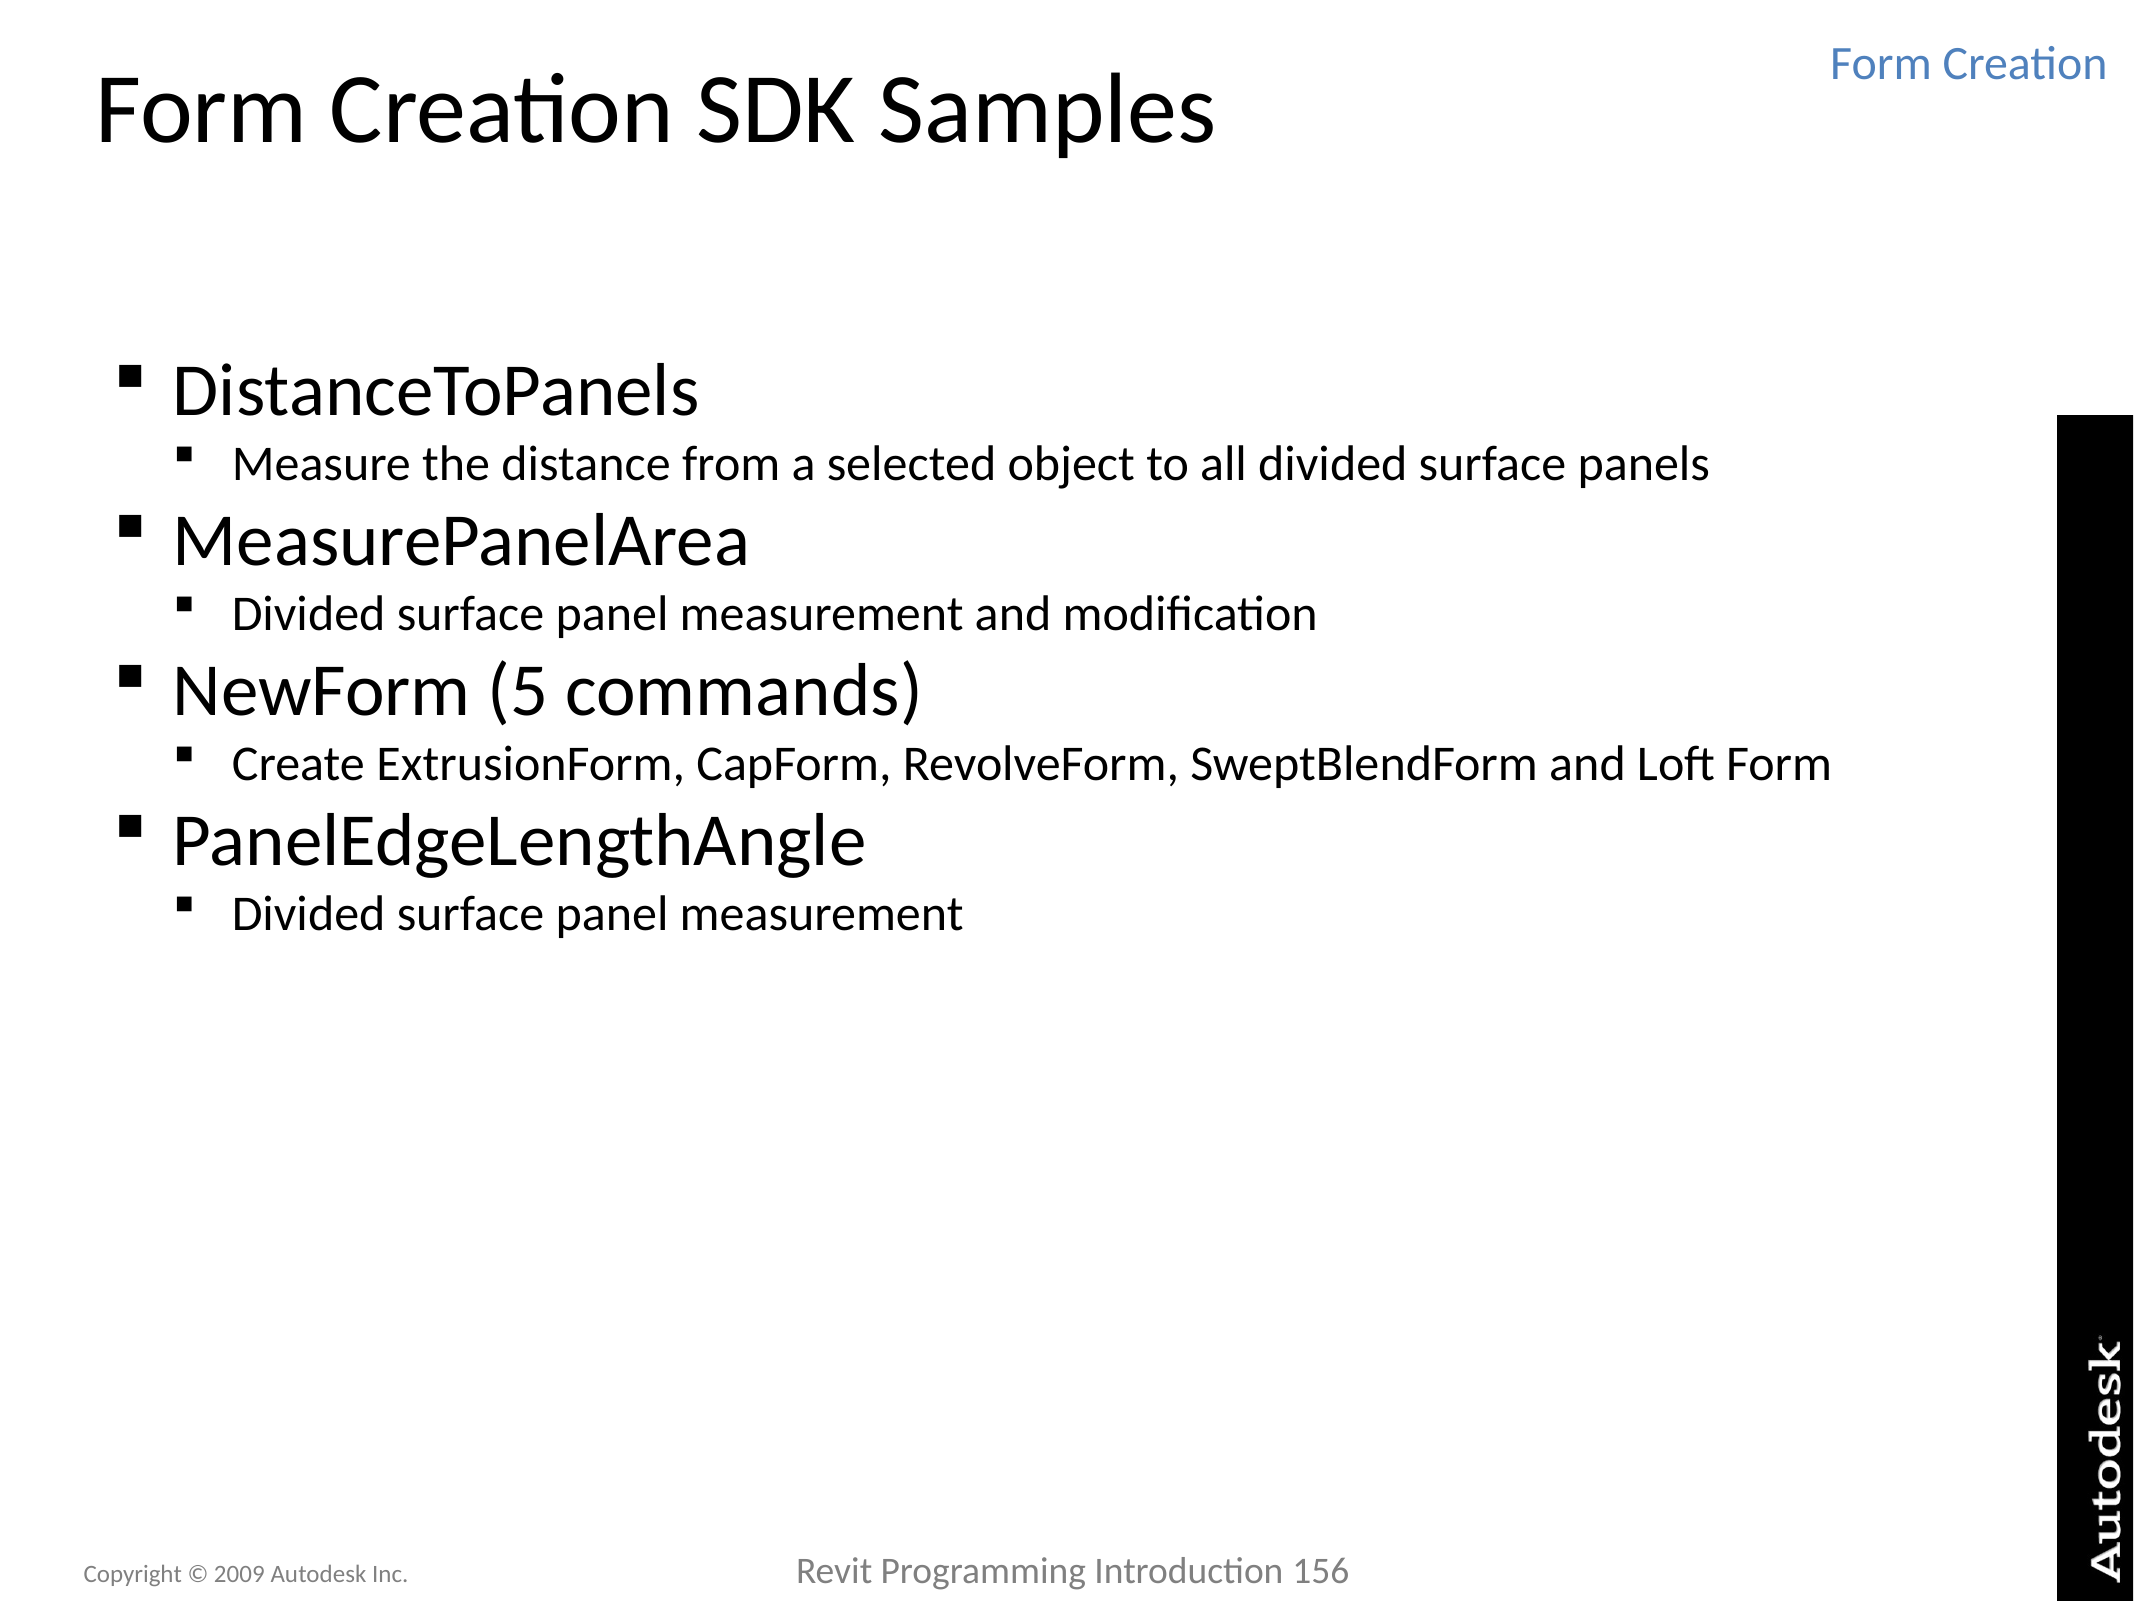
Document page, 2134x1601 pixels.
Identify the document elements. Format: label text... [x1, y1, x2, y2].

title Form Creation SDK Samples [74, 31, 1924, 299]
picture [2057, 415, 2134, 1601]
list DistanceToPanels Measure the distance from a selected object to all divided surface panels MeasurePanelArea Divided surface panel measurement and modification NewForm (5 commands) Create ExtrusionForm, CapForm, RevolveForm, SweptBlendForm and Loft Form PanelEdgeLengthAngle Divided surface panel measurement [79, 329, 1957, 1058]
text_box Form Creation [1637, 31, 2108, 90]
